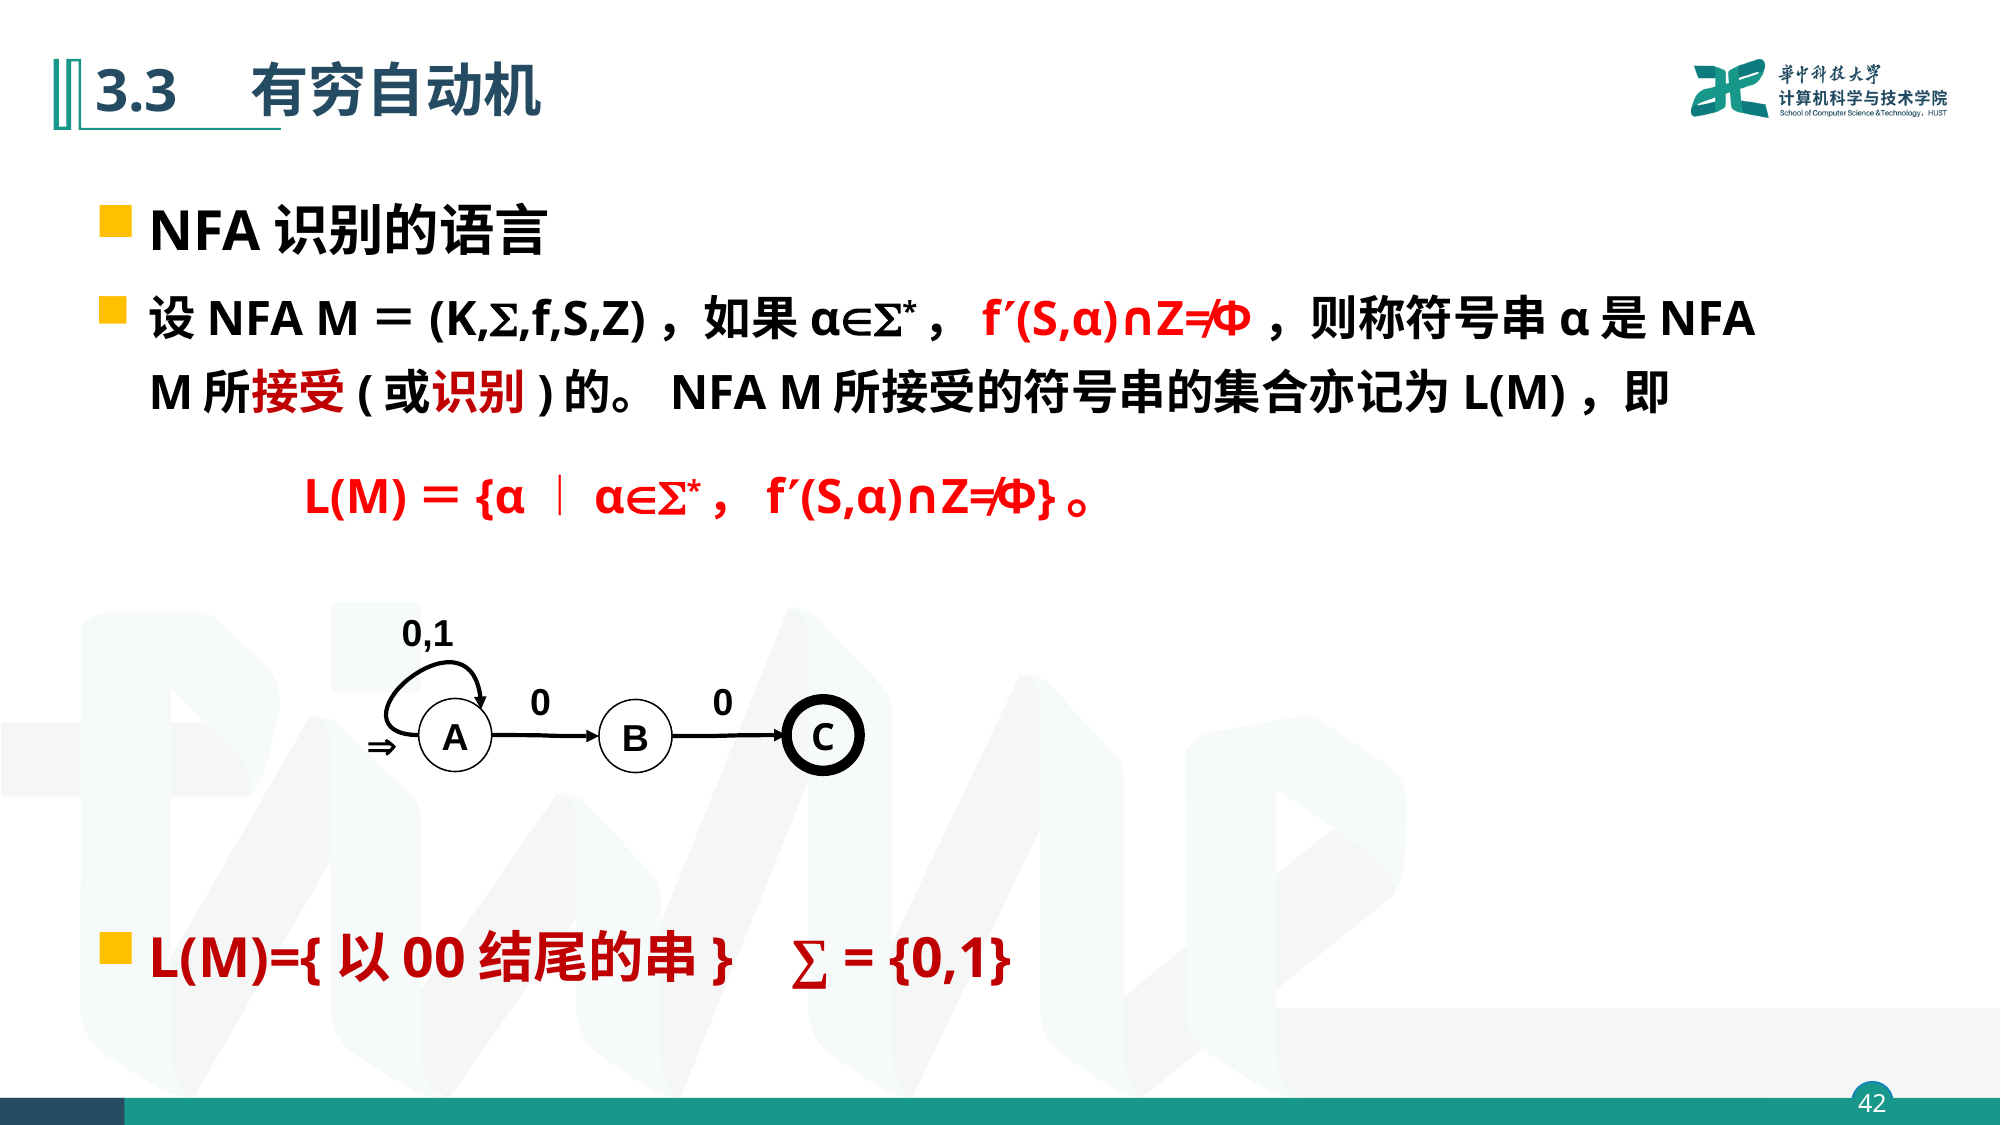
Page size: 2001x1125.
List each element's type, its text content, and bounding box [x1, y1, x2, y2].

list NFA识别的语言 设NFA M＝(K,,f,S,Z)，如果α*，f(S,α)∩Z≠Φ，则称符号串α是NFA M所接受(或识别)的。NFA M所接受的符号串的集合亦记为L(M)，即 L(M)＝{α︱α*，f(S,α)∩Z≠Φ}。 L(M)={以00结尾的串} ∑ = {0,1} [80, 154, 1805, 1007]
picture [1805, 59, 1947, 118]
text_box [352, 601, 860, 774]
title 3.3 有穷自动机 [80, 42, 1805, 144]
